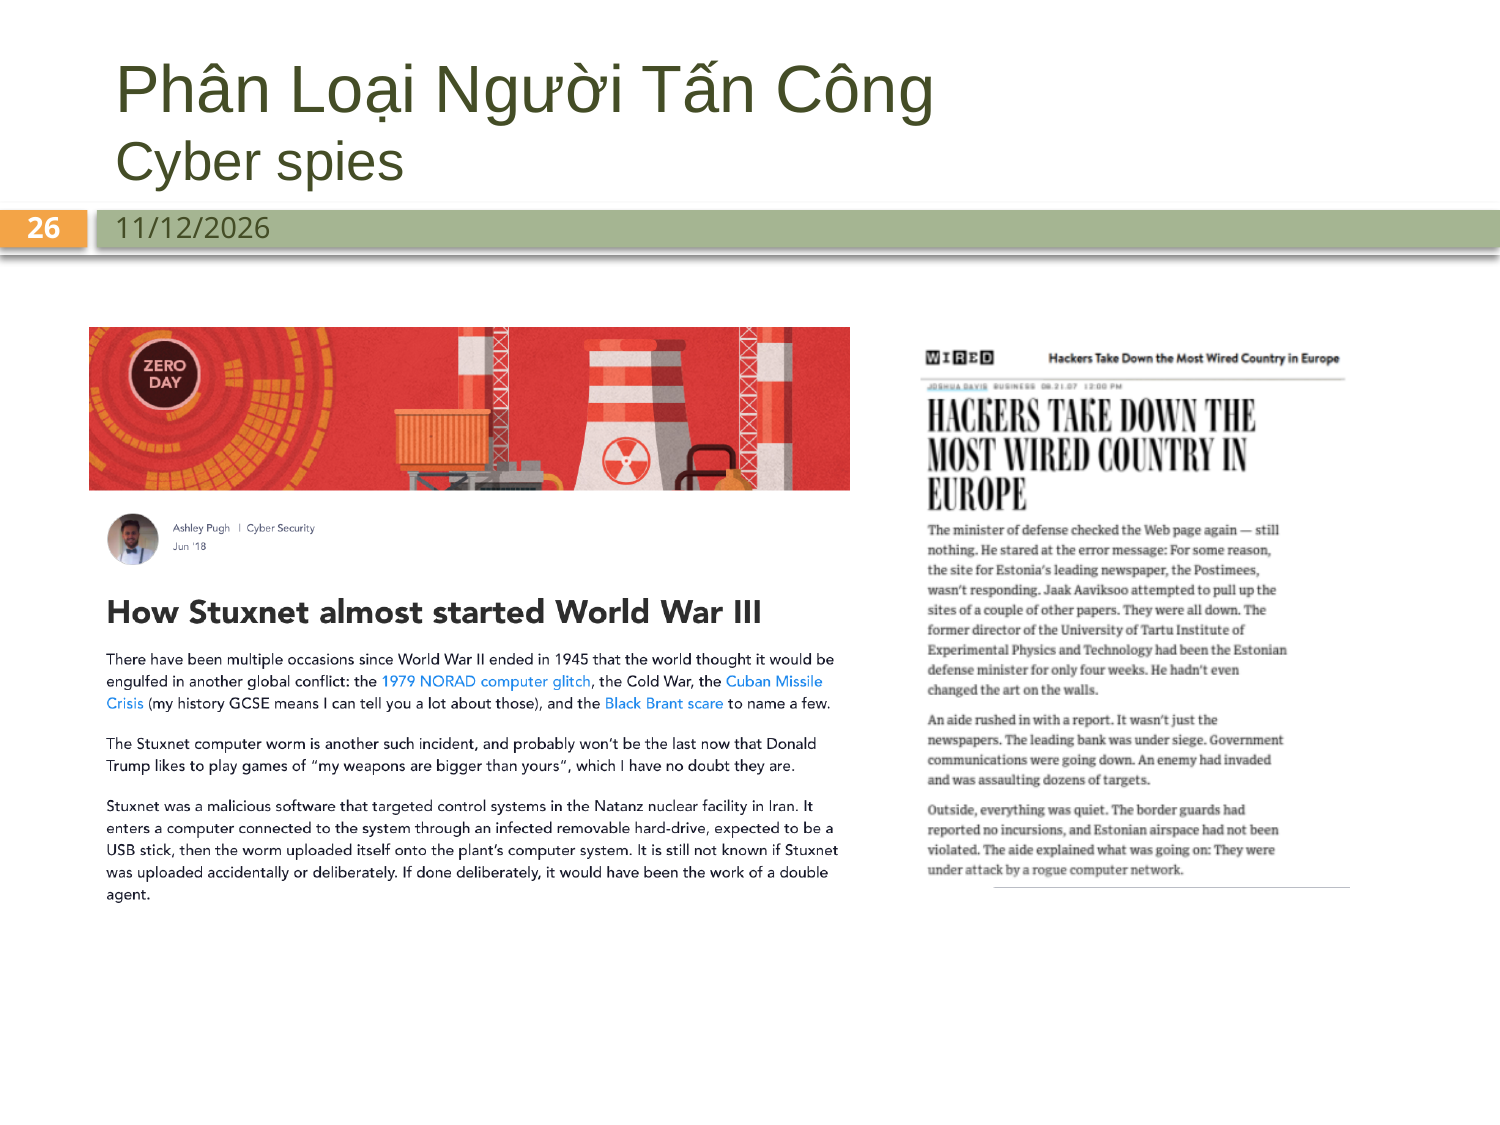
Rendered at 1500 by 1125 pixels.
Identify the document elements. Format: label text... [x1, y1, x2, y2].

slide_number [99, 212, 400, 247]
title Phân Loại Người Tấn Công Cyber spies [100, 37, 1438, 200]
picture [88, 327, 850, 913]
slide_number 26 [0, 208, 88, 249]
picture [913, 327, 1351, 888]
